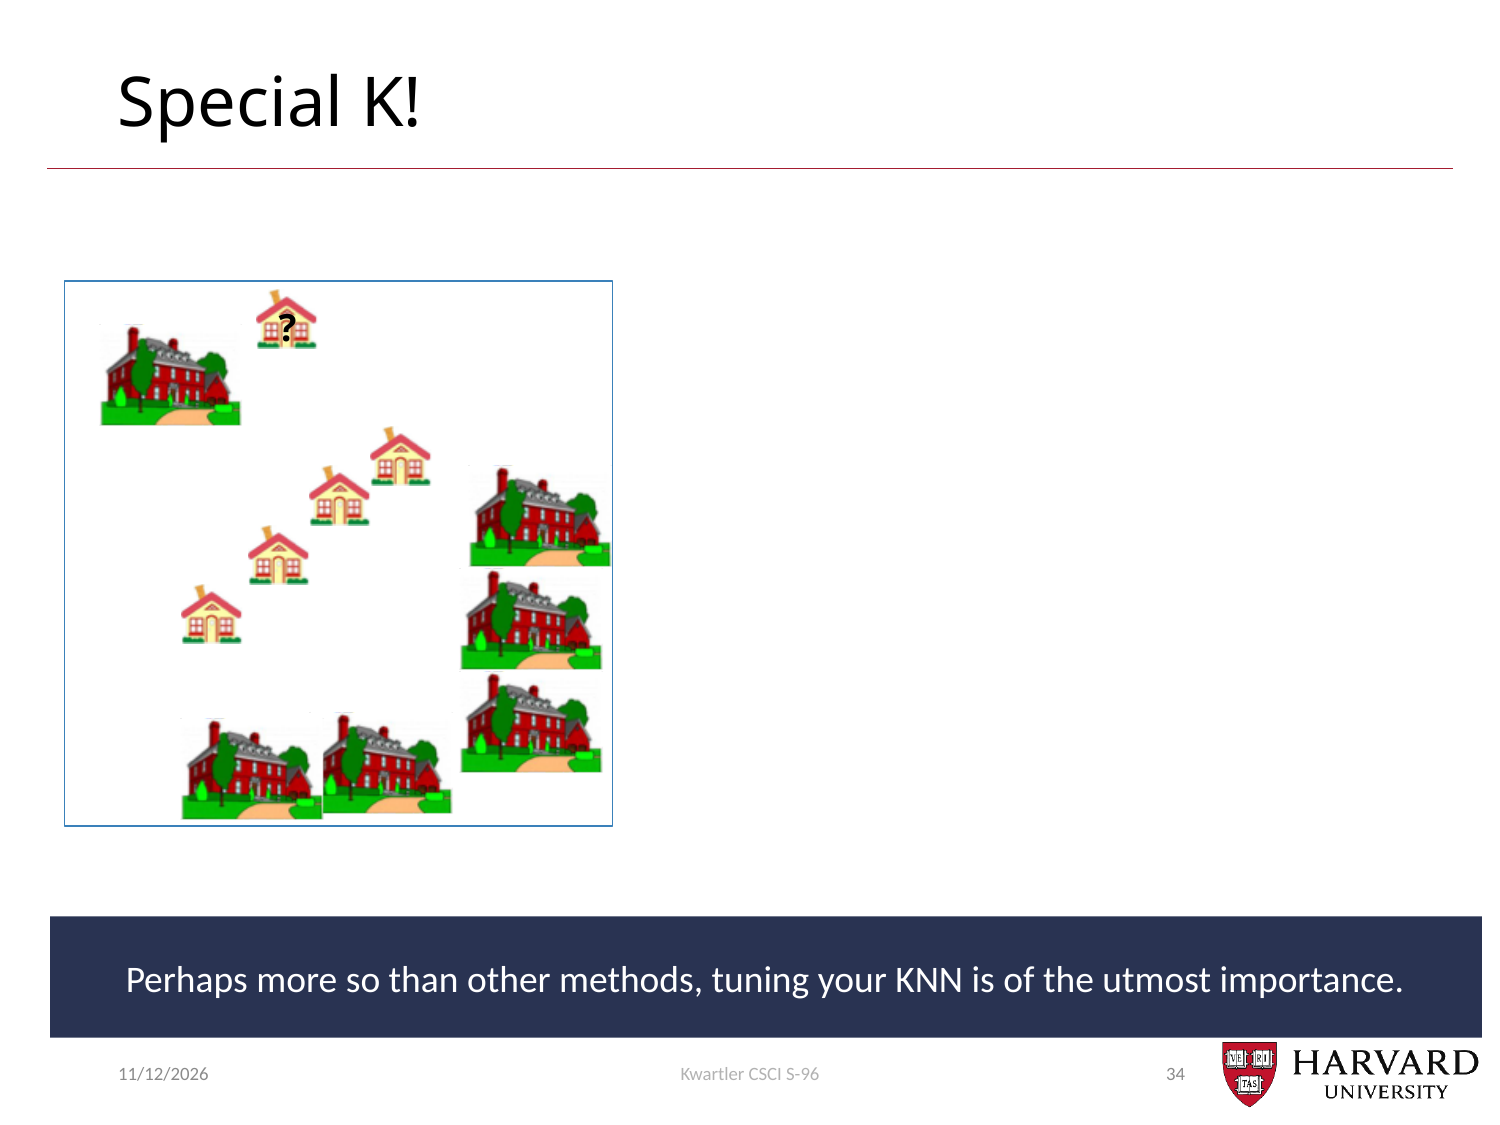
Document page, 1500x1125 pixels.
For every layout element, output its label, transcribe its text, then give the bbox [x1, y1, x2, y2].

picture [98, 323, 243, 427]
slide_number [103, 1042, 441, 1103]
picture [180, 711, 454, 821]
picture [181, 584, 243, 644]
footer Kwartler CSCI S-96 [496, 1042, 1004, 1103]
picture [459, 464, 613, 774]
text_box ? [263, 289, 325, 366]
text_box [64, 280, 613, 826]
picture [248, 426, 432, 585]
title Special K! [103, 59, 1397, 157]
picture [1200, 1024, 1500, 1125]
text_box Perhaps more so than other methods, tuning your KNN is of the utmost importance. [49, 915, 1483, 1039]
slide_number 34 [1059, 1042, 1200, 1103]
picture [256, 289, 318, 349]
